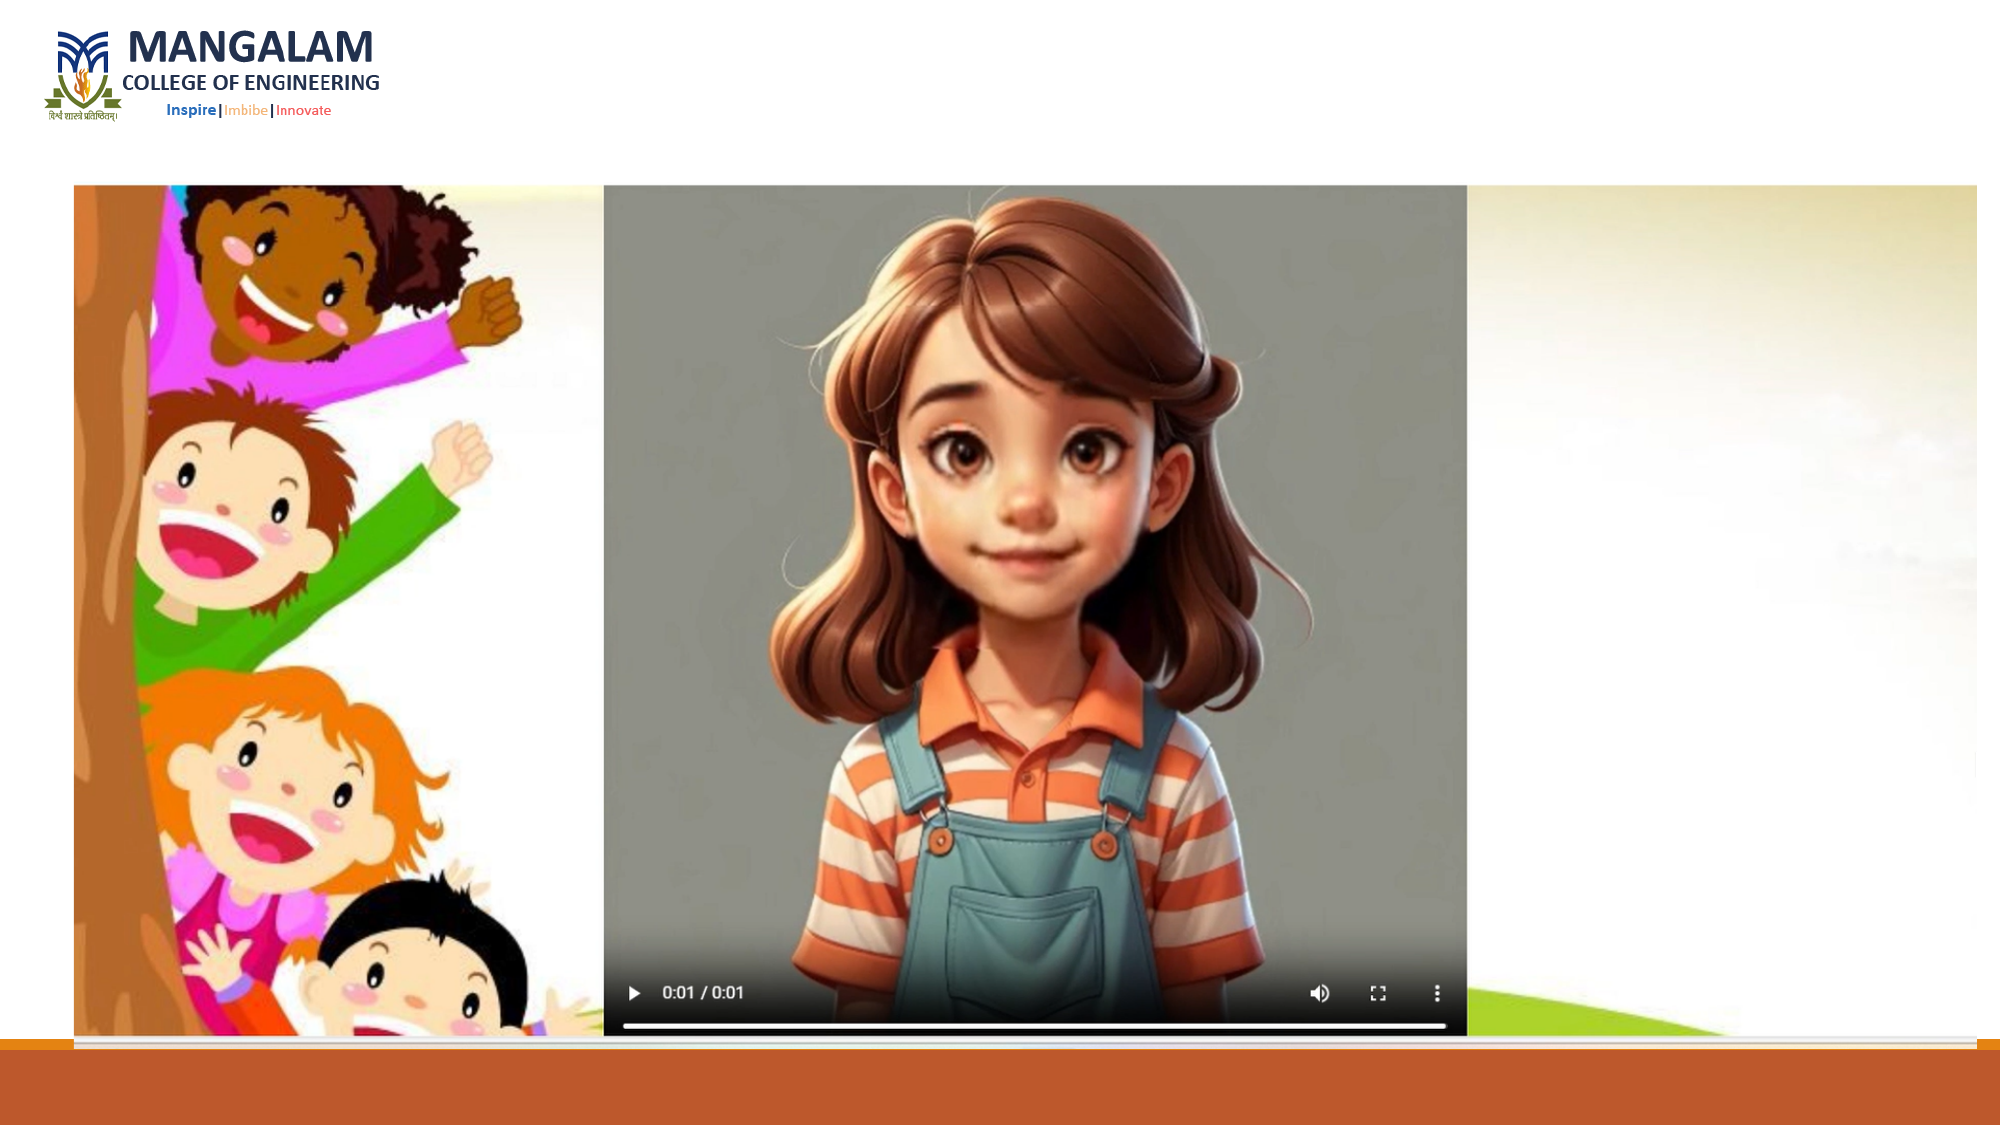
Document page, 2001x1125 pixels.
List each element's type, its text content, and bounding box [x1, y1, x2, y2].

picture [73, 180, 1978, 1050]
picture [11, 22, 401, 125]
title Result [174, 31, 1825, 177]
